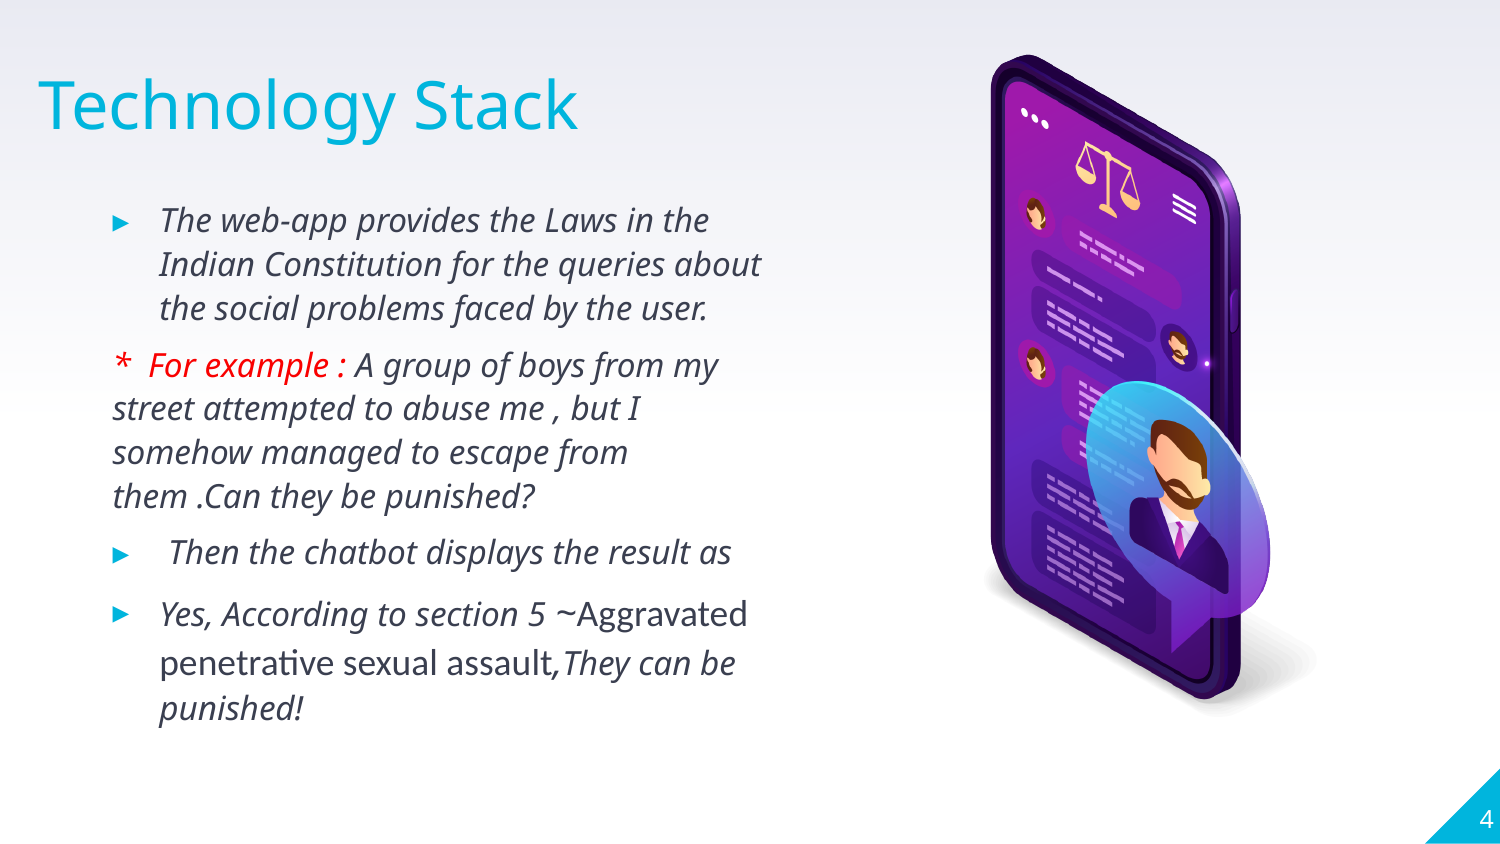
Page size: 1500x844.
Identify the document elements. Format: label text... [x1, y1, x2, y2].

subtitle The web-app provides the Laws in the Indian Constitution for the queries about the social problems faced by the user. * For example : A group of boys from my street attempted to abuse me , but I somehow managed to escape from them .Can they be punished? Then the chatbot displays the result as Yes, According to section 5 ~Aggravated penetrative sexual assault,They can be punished! [112, 195, 787, 369]
slide_number 4 [1418, 760, 1494, 838]
picture [980, 54, 1324, 720]
title Technology Stack [38, 28, 674, 143]
